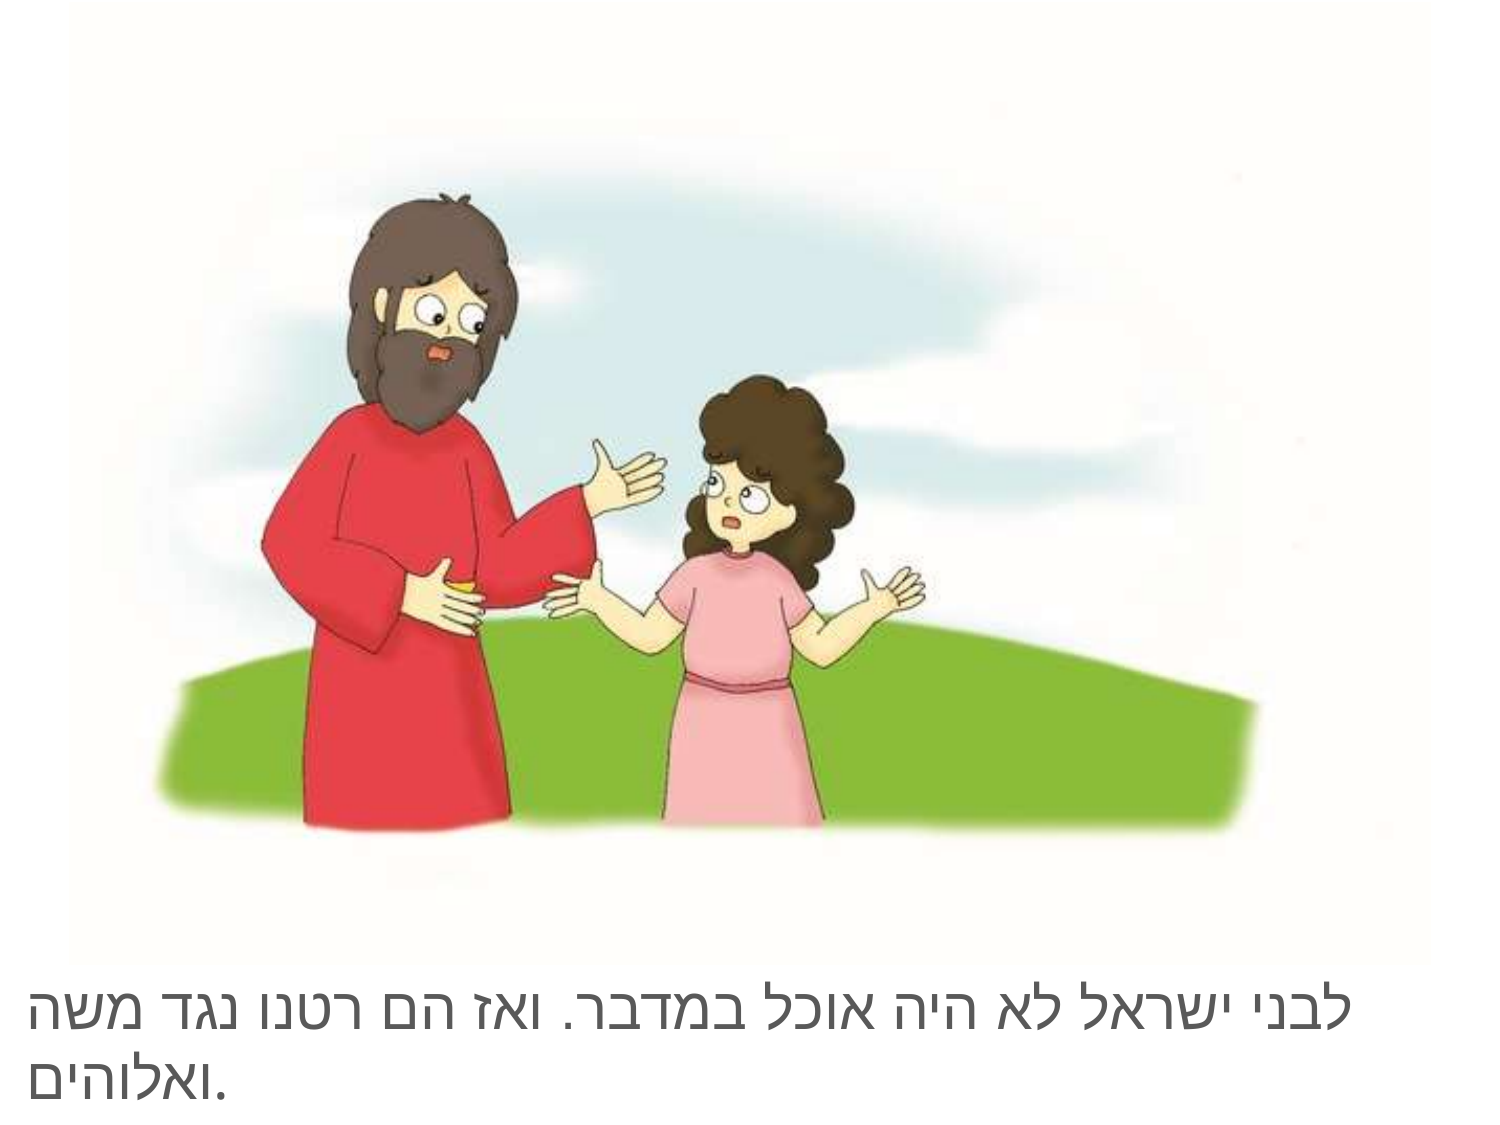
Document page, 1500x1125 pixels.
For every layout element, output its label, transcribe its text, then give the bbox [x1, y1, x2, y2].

text_box לבני ישראל לא היה אוכל במדבר. ואז הם רטנו נגד משה ואלוהים. [11, 964, 1483, 1119]
picture [69, 1, 1431, 965]
